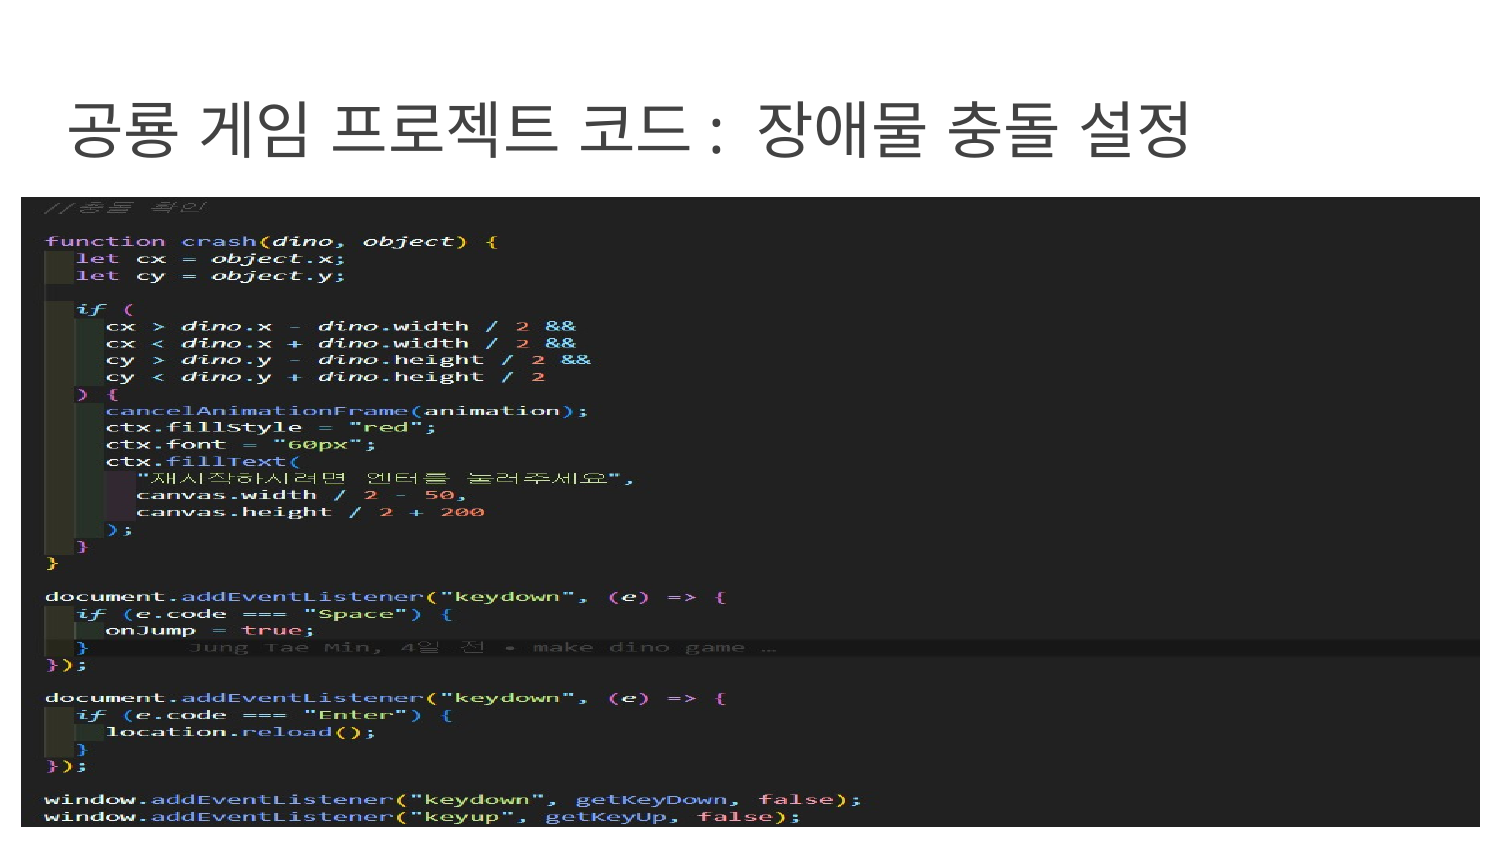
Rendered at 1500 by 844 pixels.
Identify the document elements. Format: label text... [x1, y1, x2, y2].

picture [20, 197, 1481, 827]
title 공룡 게임 프로젝트 코드: 장애물 충돌 설정 [51, 61, 1449, 182]
